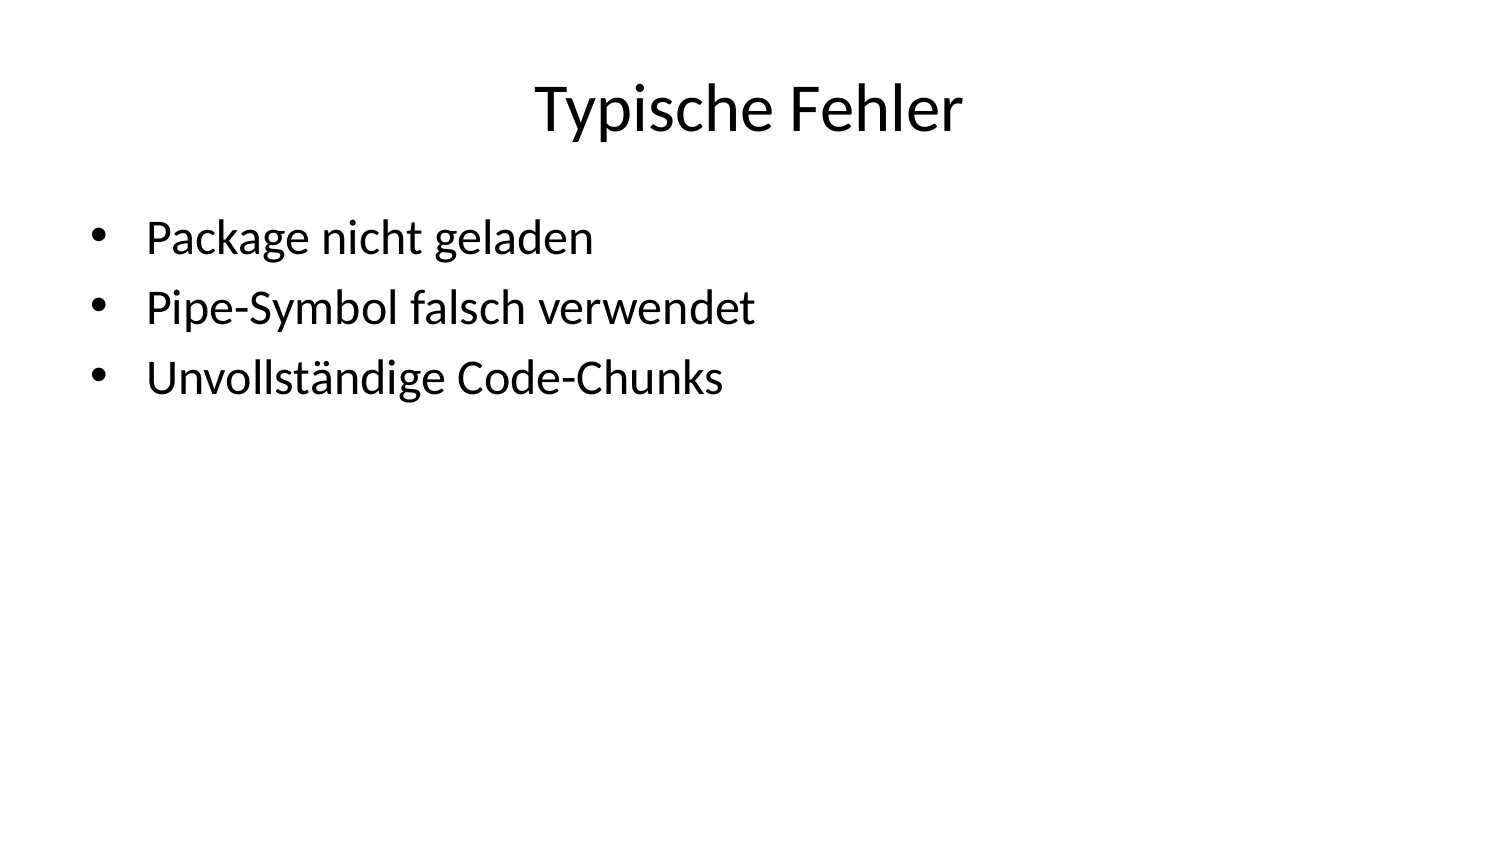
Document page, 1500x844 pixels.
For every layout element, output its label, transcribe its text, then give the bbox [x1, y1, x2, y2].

list Package nicht geladen Pipe-Symbol falsch verwendet Unvollständige Code-Chunks [75, 196, 1425, 754]
title Typische Fehler [75, 33, 1425, 175]
